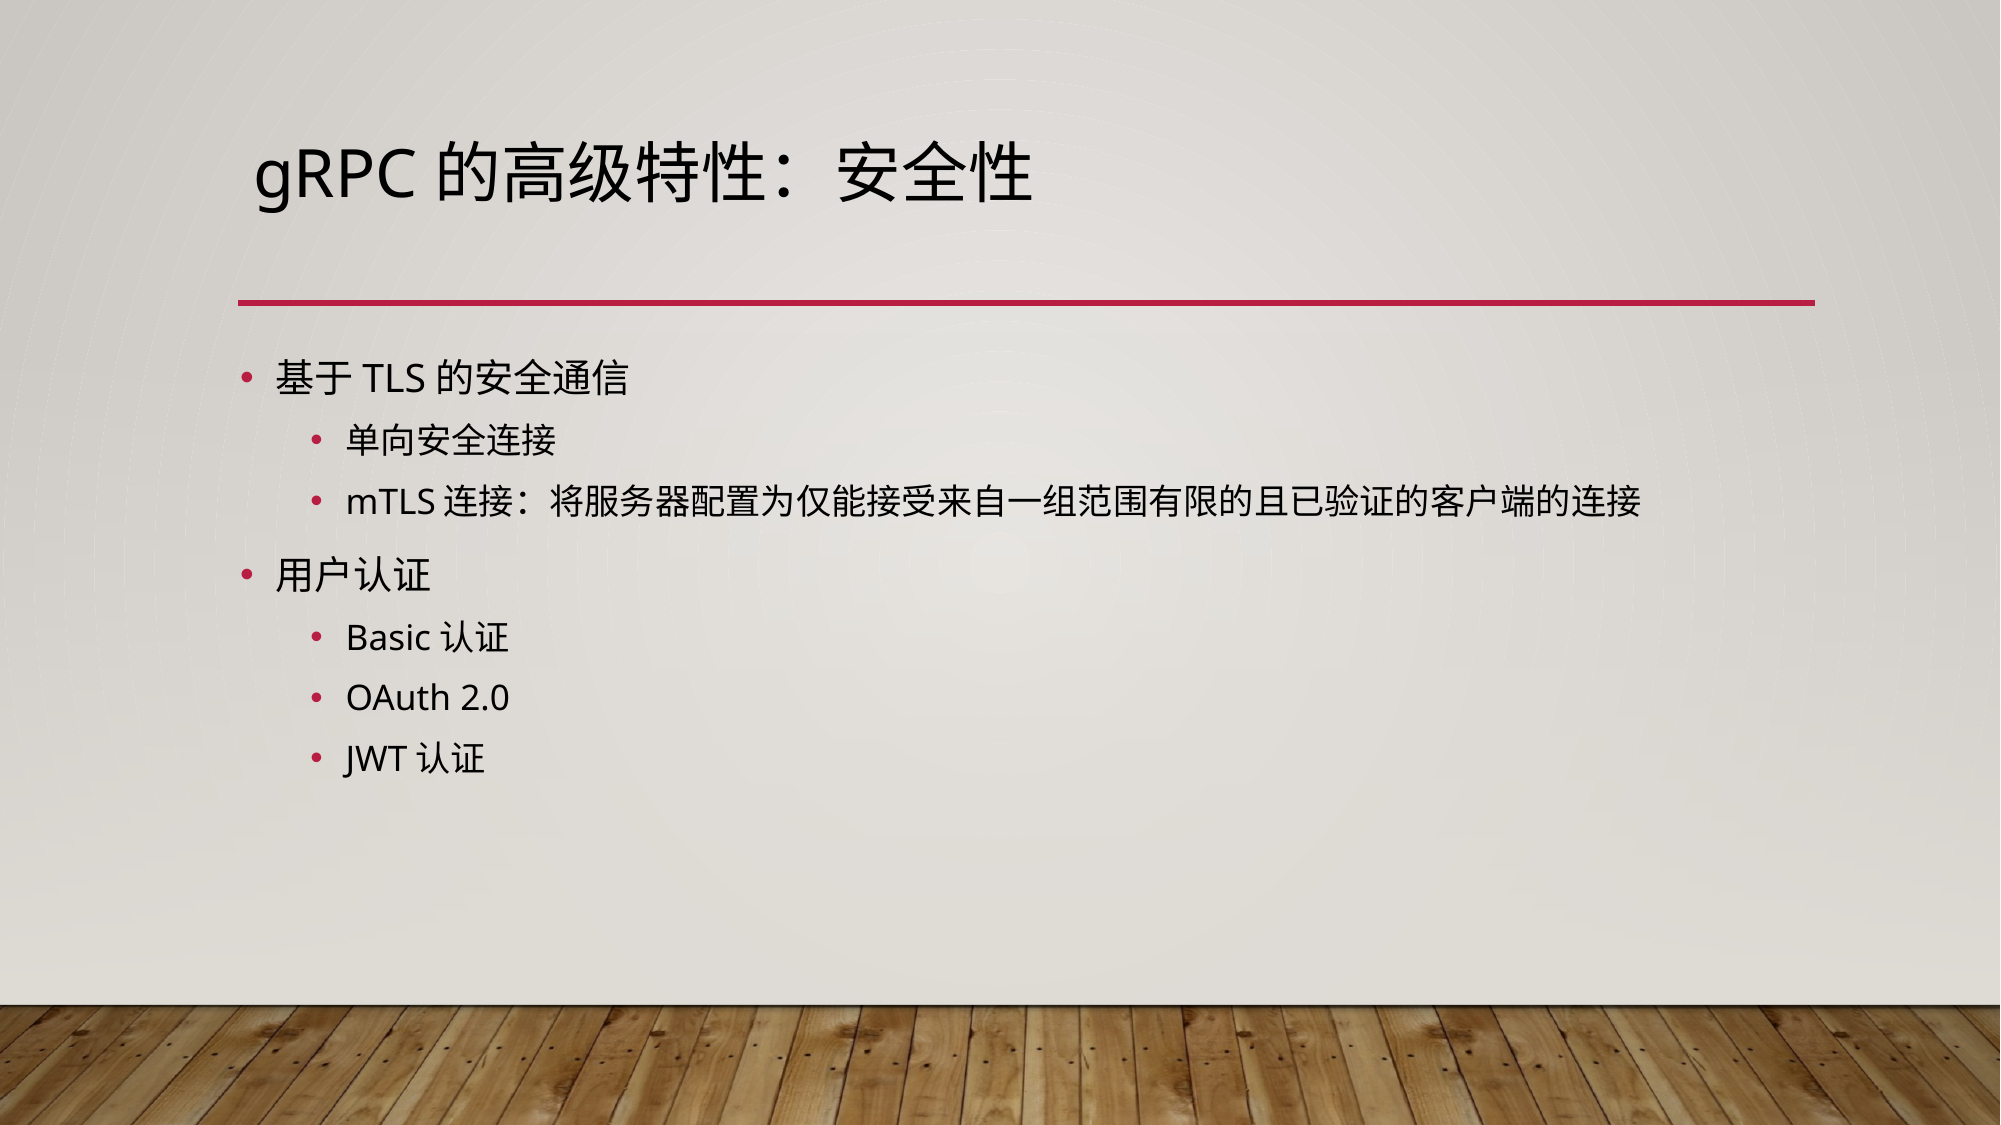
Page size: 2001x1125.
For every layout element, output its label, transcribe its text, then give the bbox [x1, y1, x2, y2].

list 基于TLS的安全通信 单向安全连接 mTLS连接：将服务器配置为仅能接受来自一组范围有限的且已验证的客户端的连接 用户认证 Basic认证 OAuth 2.0 JWT认证 [224, 336, 1801, 789]
title gRPC的高级特性：安全性 [238, 131, 1814, 305]
picture [0, 1005, 2000, 1125]
